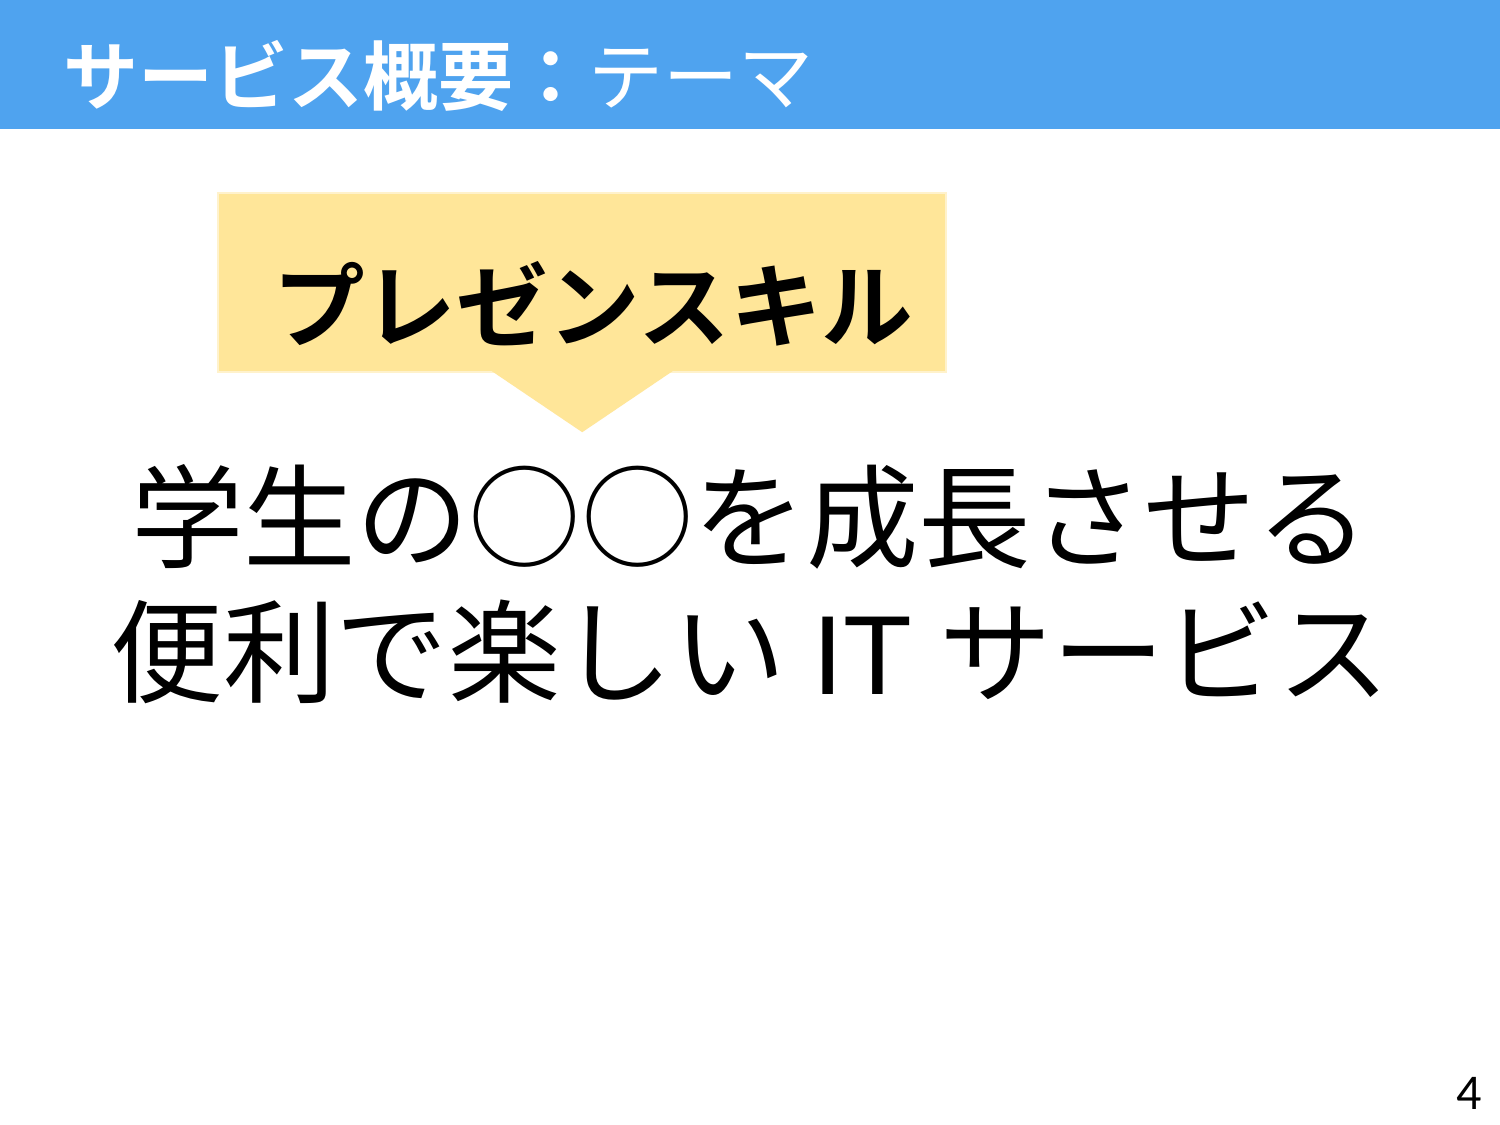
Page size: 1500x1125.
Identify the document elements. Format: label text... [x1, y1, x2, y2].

text_box [0, 0, 1500, 129]
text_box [217, 193, 947, 431]
text_box サービス概要：テーマ [48, 22, 829, 127]
text_box 学生の○○を成長させる 便利で楽しいITサービス [95, 372, 1405, 725]
slide_number 4 [1159, 1059, 1497, 1120]
